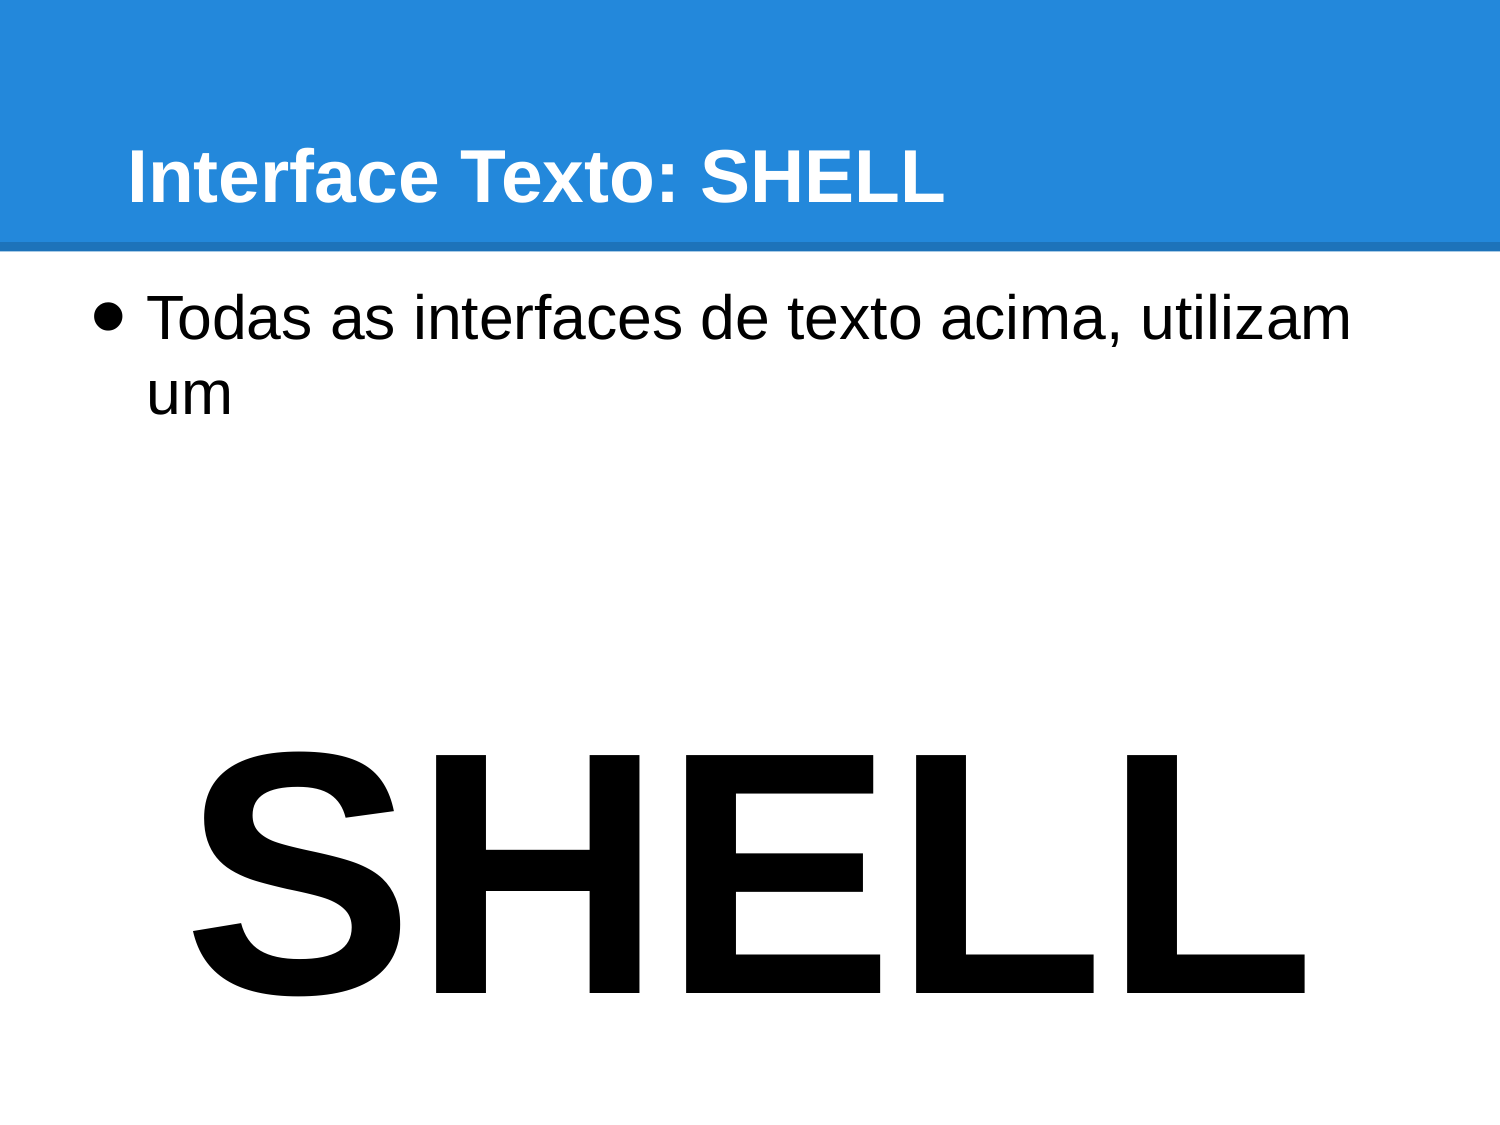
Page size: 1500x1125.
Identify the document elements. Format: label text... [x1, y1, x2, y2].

list Todas as interfaces de texto acima, utilizam um SHELL [75, 262, 1425, 1078]
title Interface Texto: SHELL [75, 45, 1425, 233]
